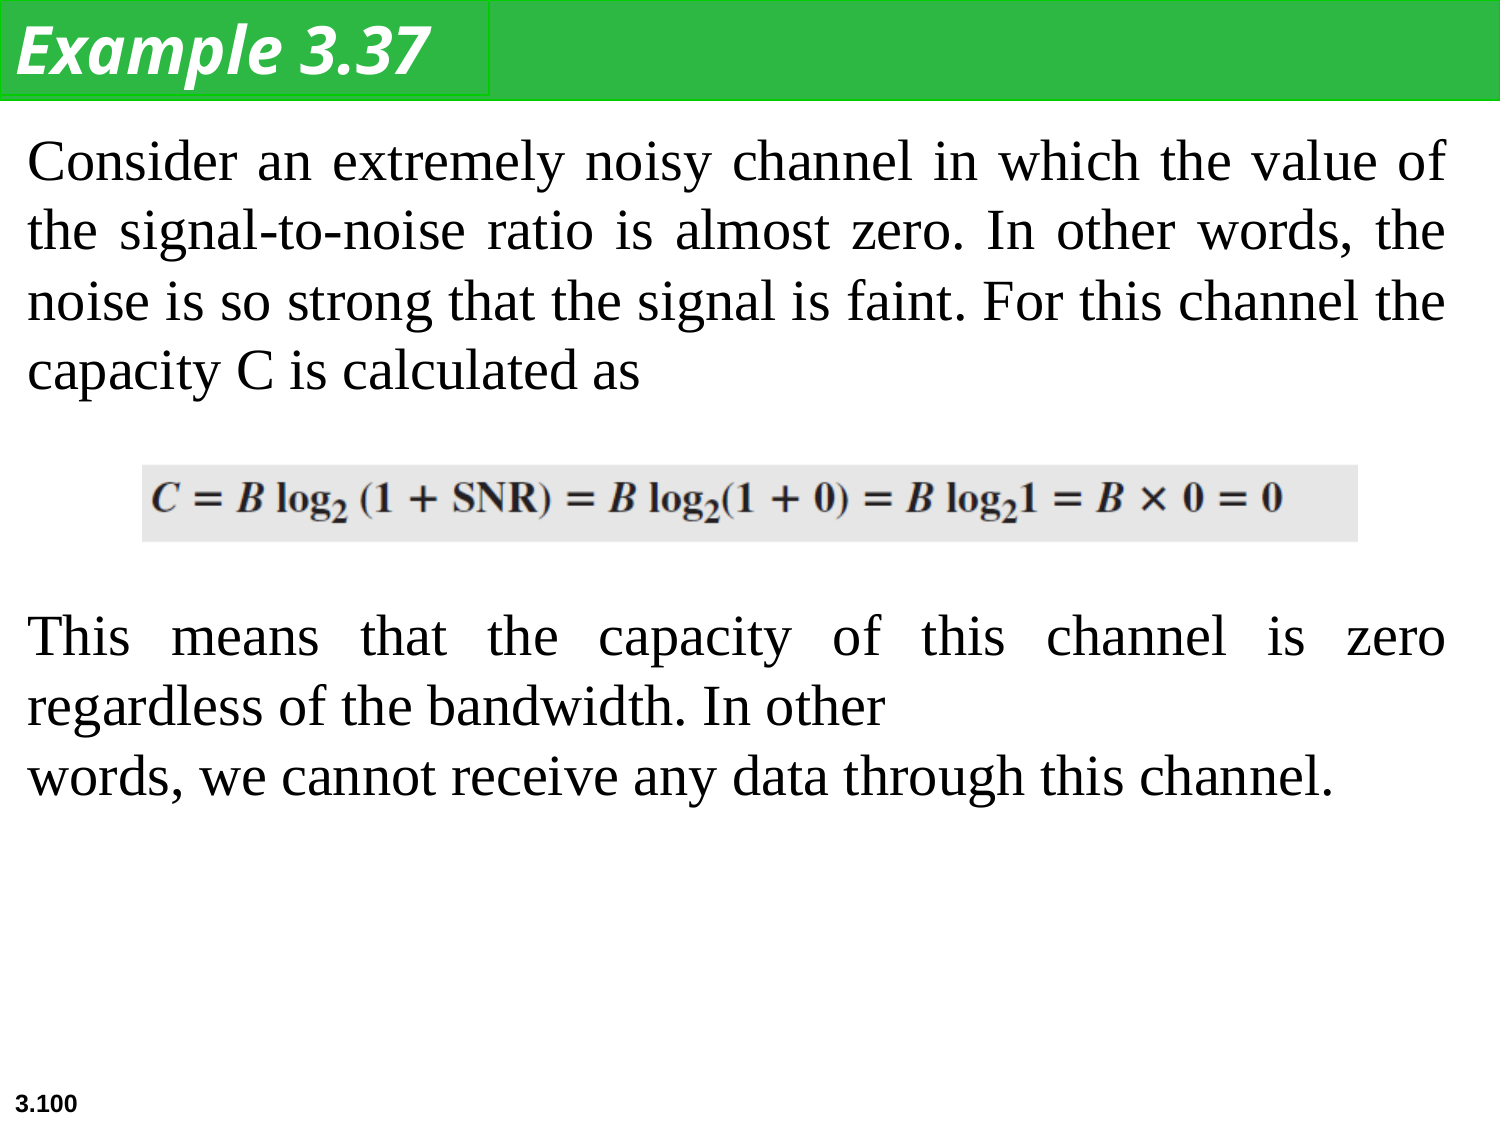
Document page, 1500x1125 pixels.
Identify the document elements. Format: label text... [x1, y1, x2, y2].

picture [141, 462, 1359, 551]
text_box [0, 0, 1500, 101]
text_box This means that the capacity of this channel is zero regardless of the bandwidth. In other words, we cannot receive any data through this channel. [12, 589, 1463, 815]
text_box Consider an extremely noisy channel in which the value of the signal-to-noise ratio is almost zero. In other words, the noise is so strong that the signal is faint. For this channel the capacity C is calculated as [12, 114, 1463, 410]
text_box 3.100 [0, 1049, 313, 1125]
